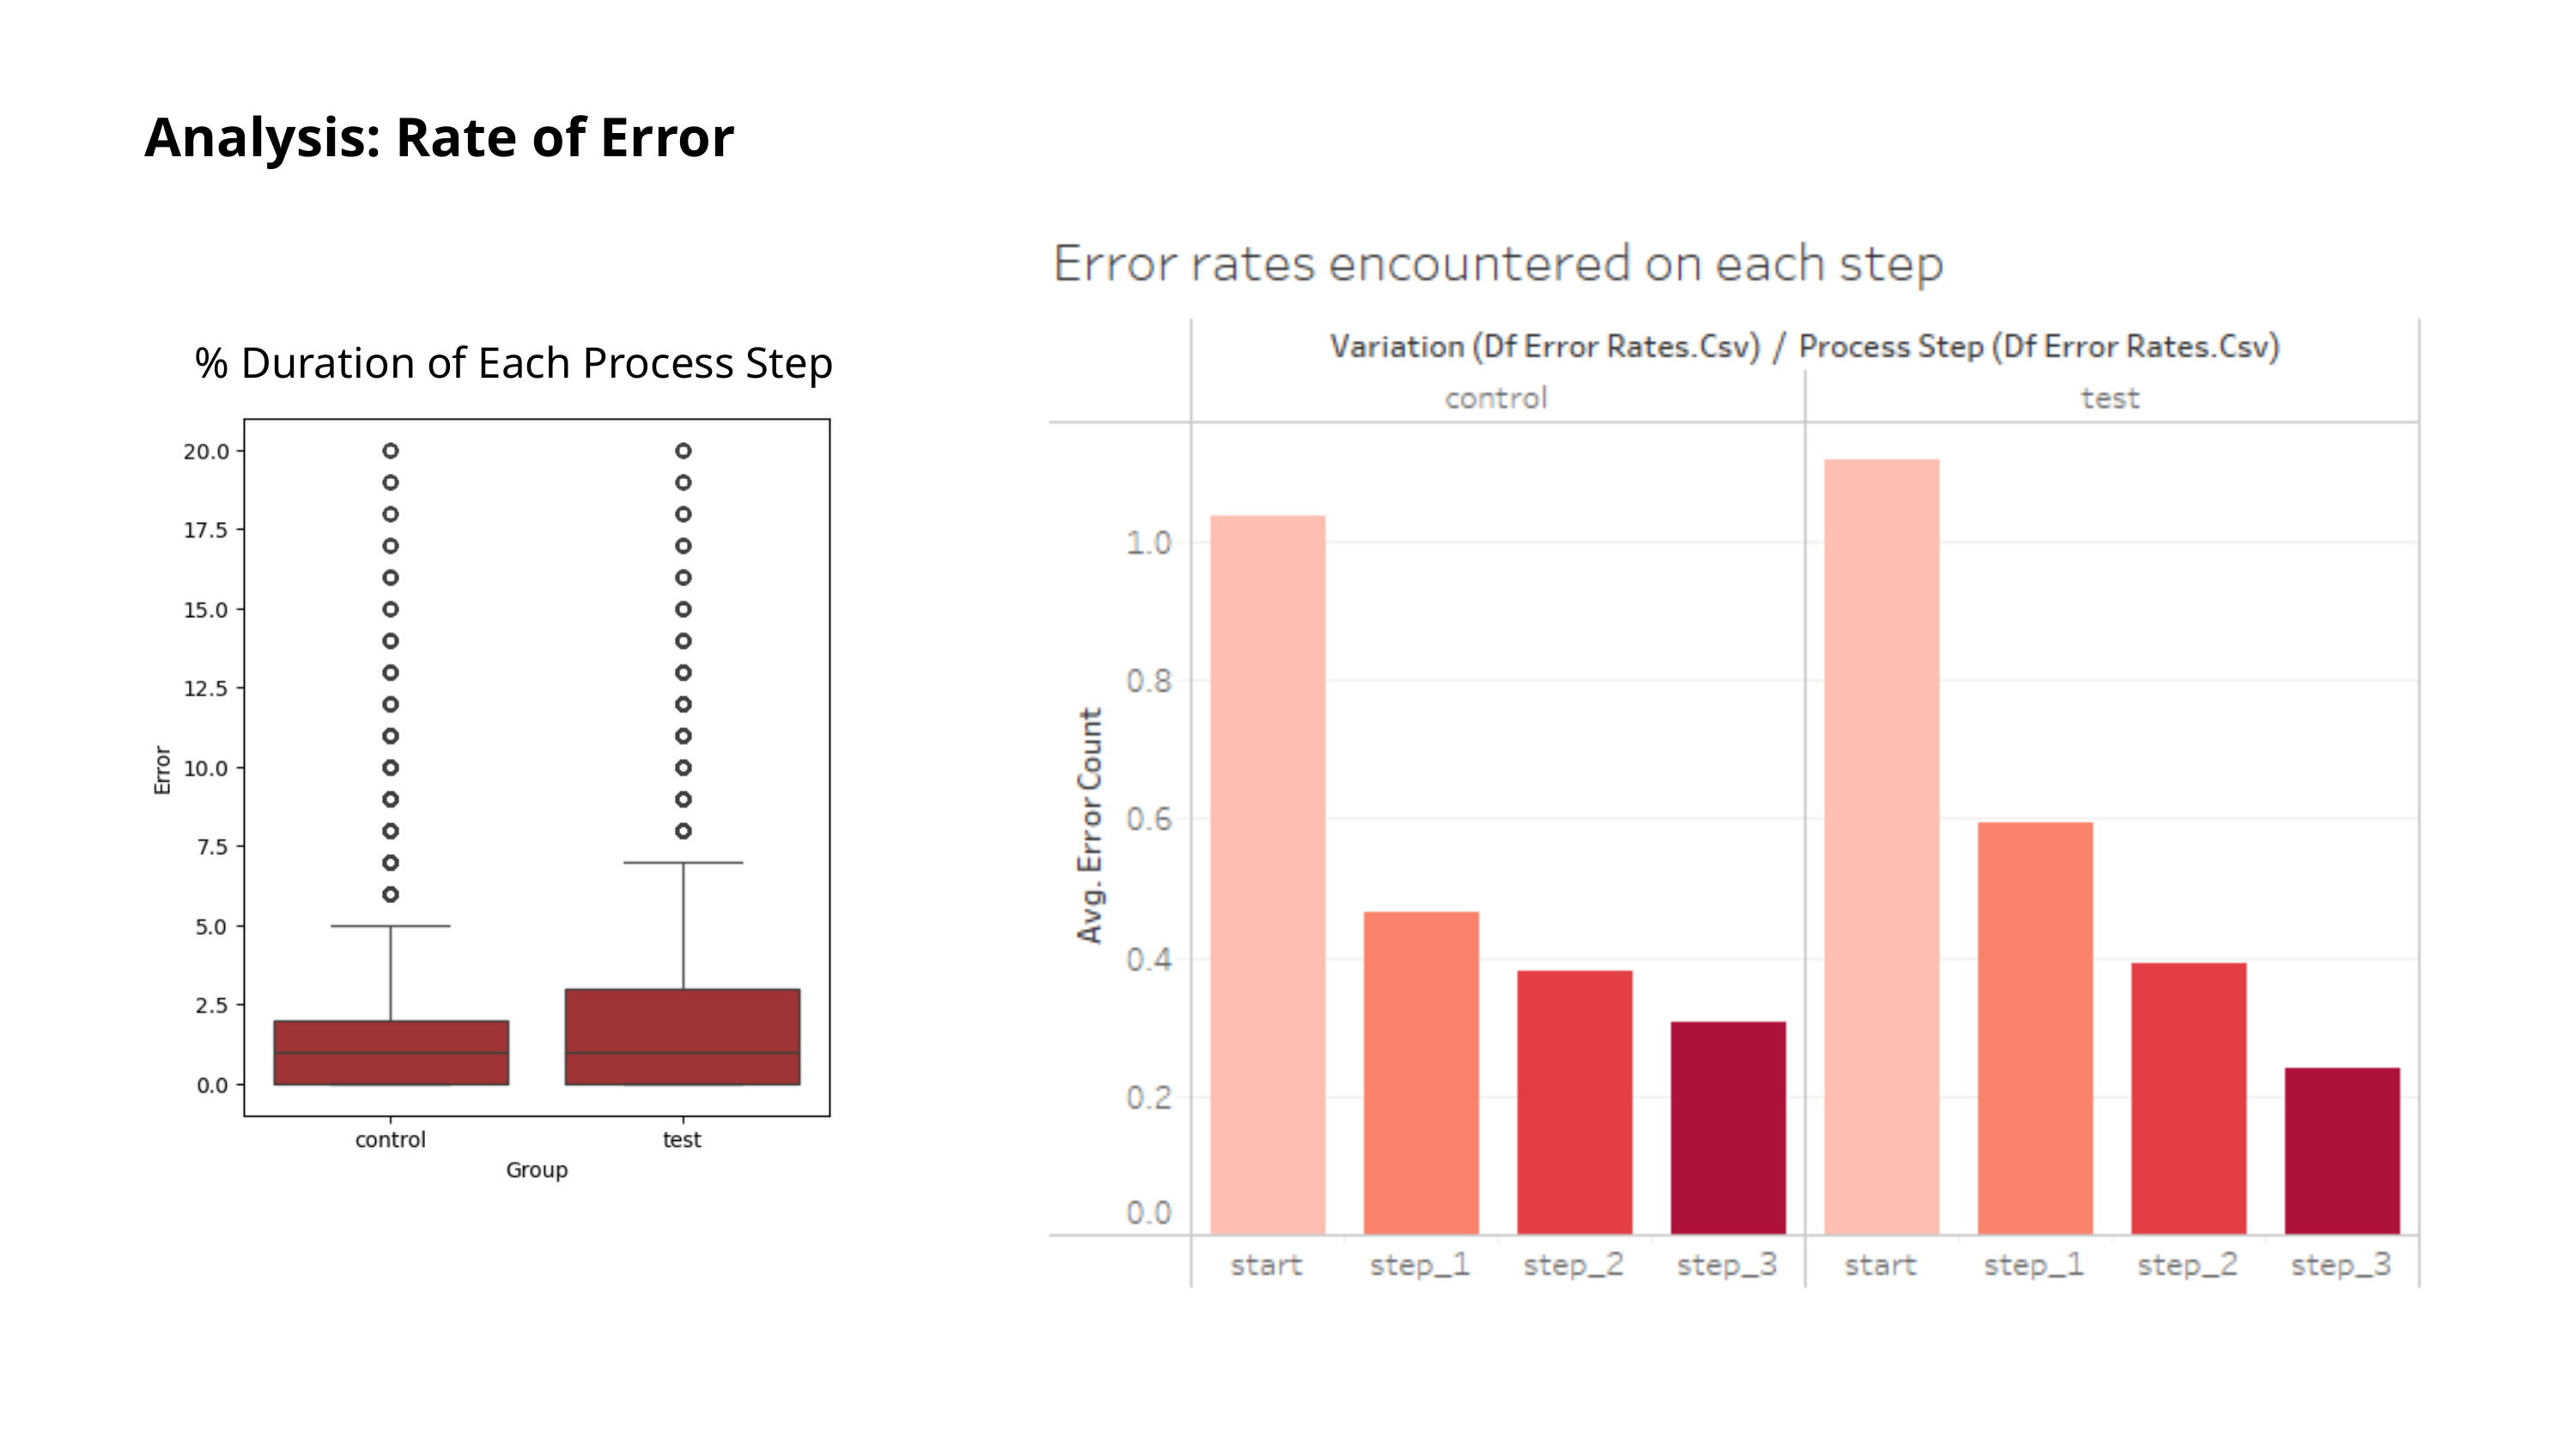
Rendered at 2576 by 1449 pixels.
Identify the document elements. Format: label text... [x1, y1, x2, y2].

text_box [1045, 220, 2432, 1304]
text_box % Duration of Each Process Step [194, 327, 1150, 387]
text_box Analysis: Rate of Error [144, 103, 1326, 168]
text_box [144, 417, 835, 1184]
